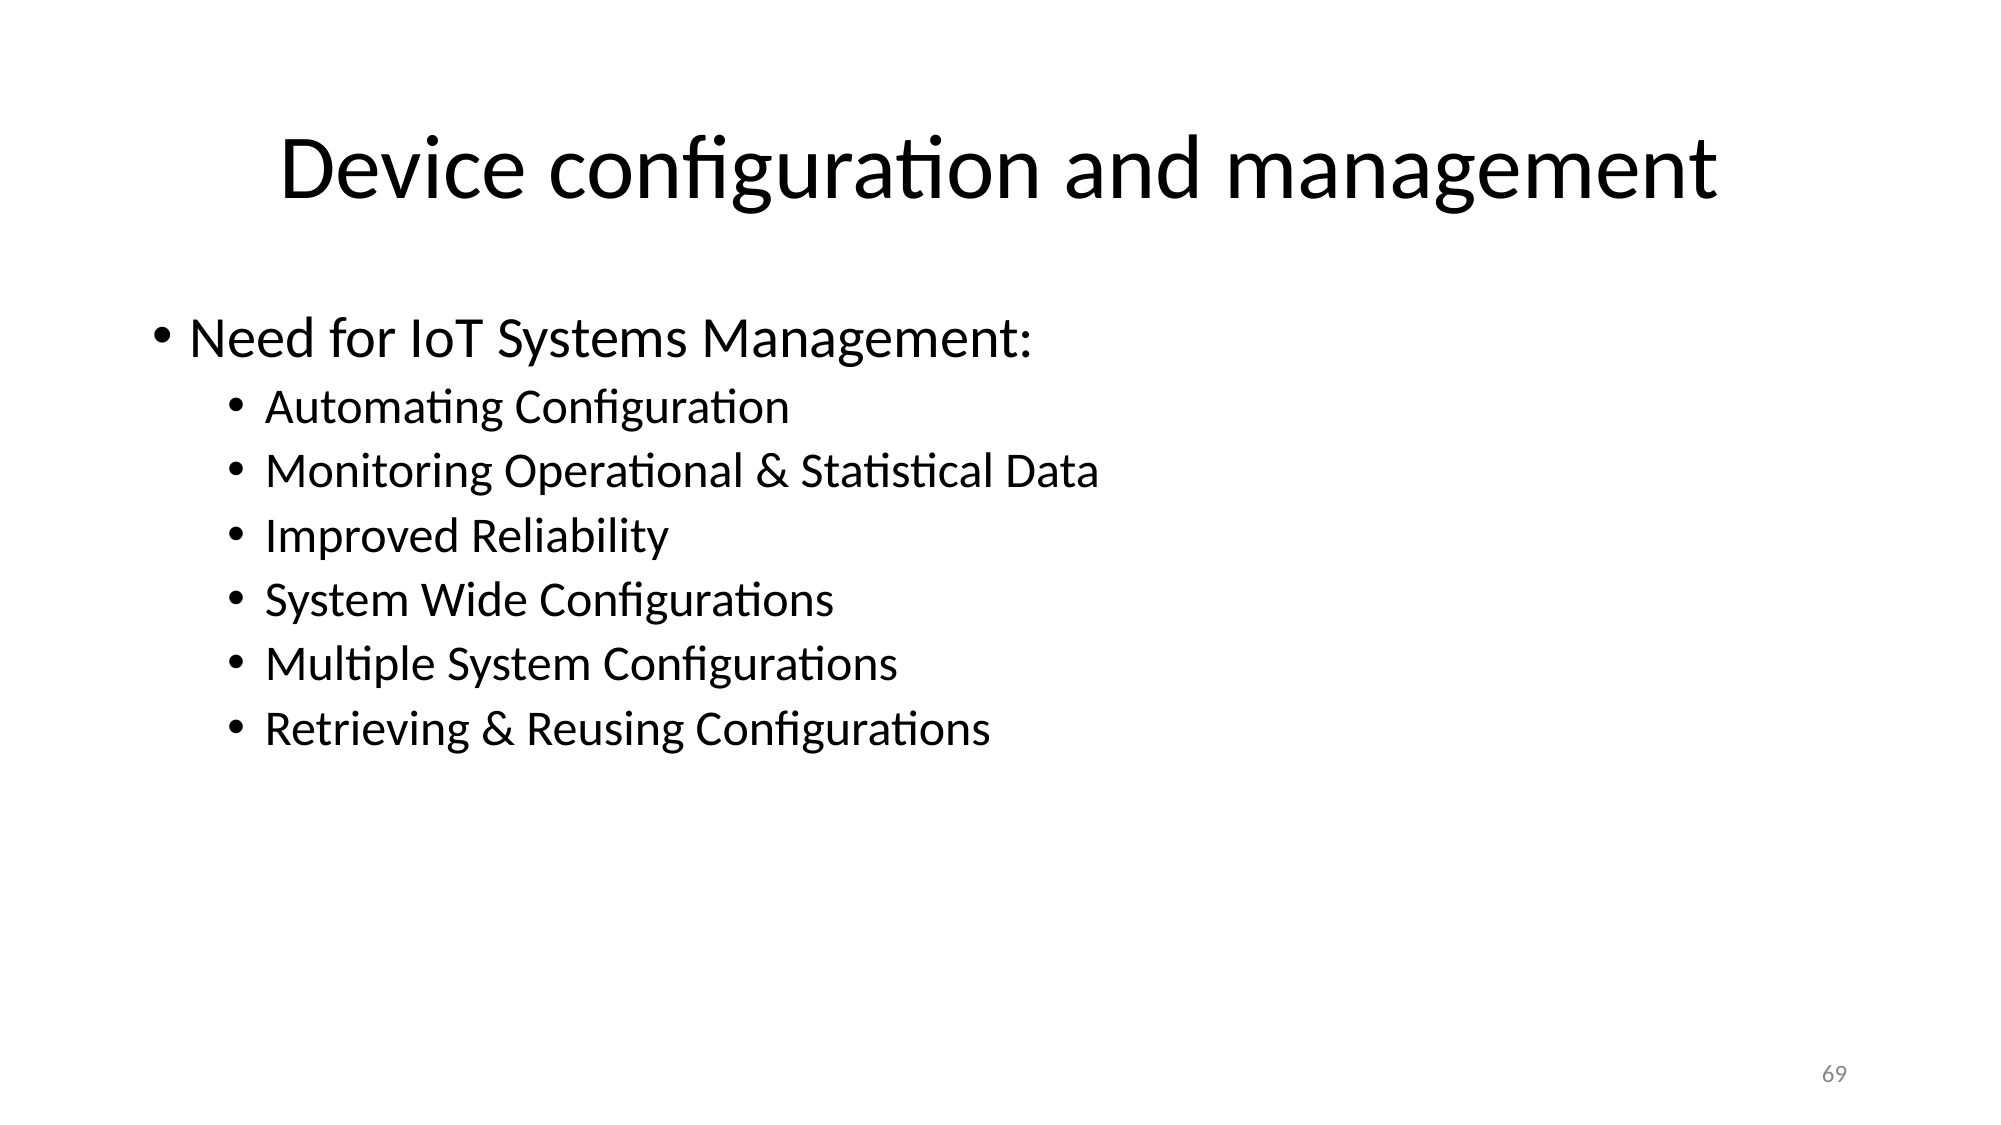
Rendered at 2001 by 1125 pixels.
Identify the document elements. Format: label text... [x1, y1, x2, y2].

list Need for IoT Systems Management: Automating Configuration Monitoring Operational & Statistical Data Improved Reliability System Wide Configurations Multiple System Configurations Retrieving & Reusing Configurations [137, 299, 1863, 1014]
title Device configuration and management [137, 59, 1863, 278]
slide_number 69 [1412, 1042, 1863, 1103]
